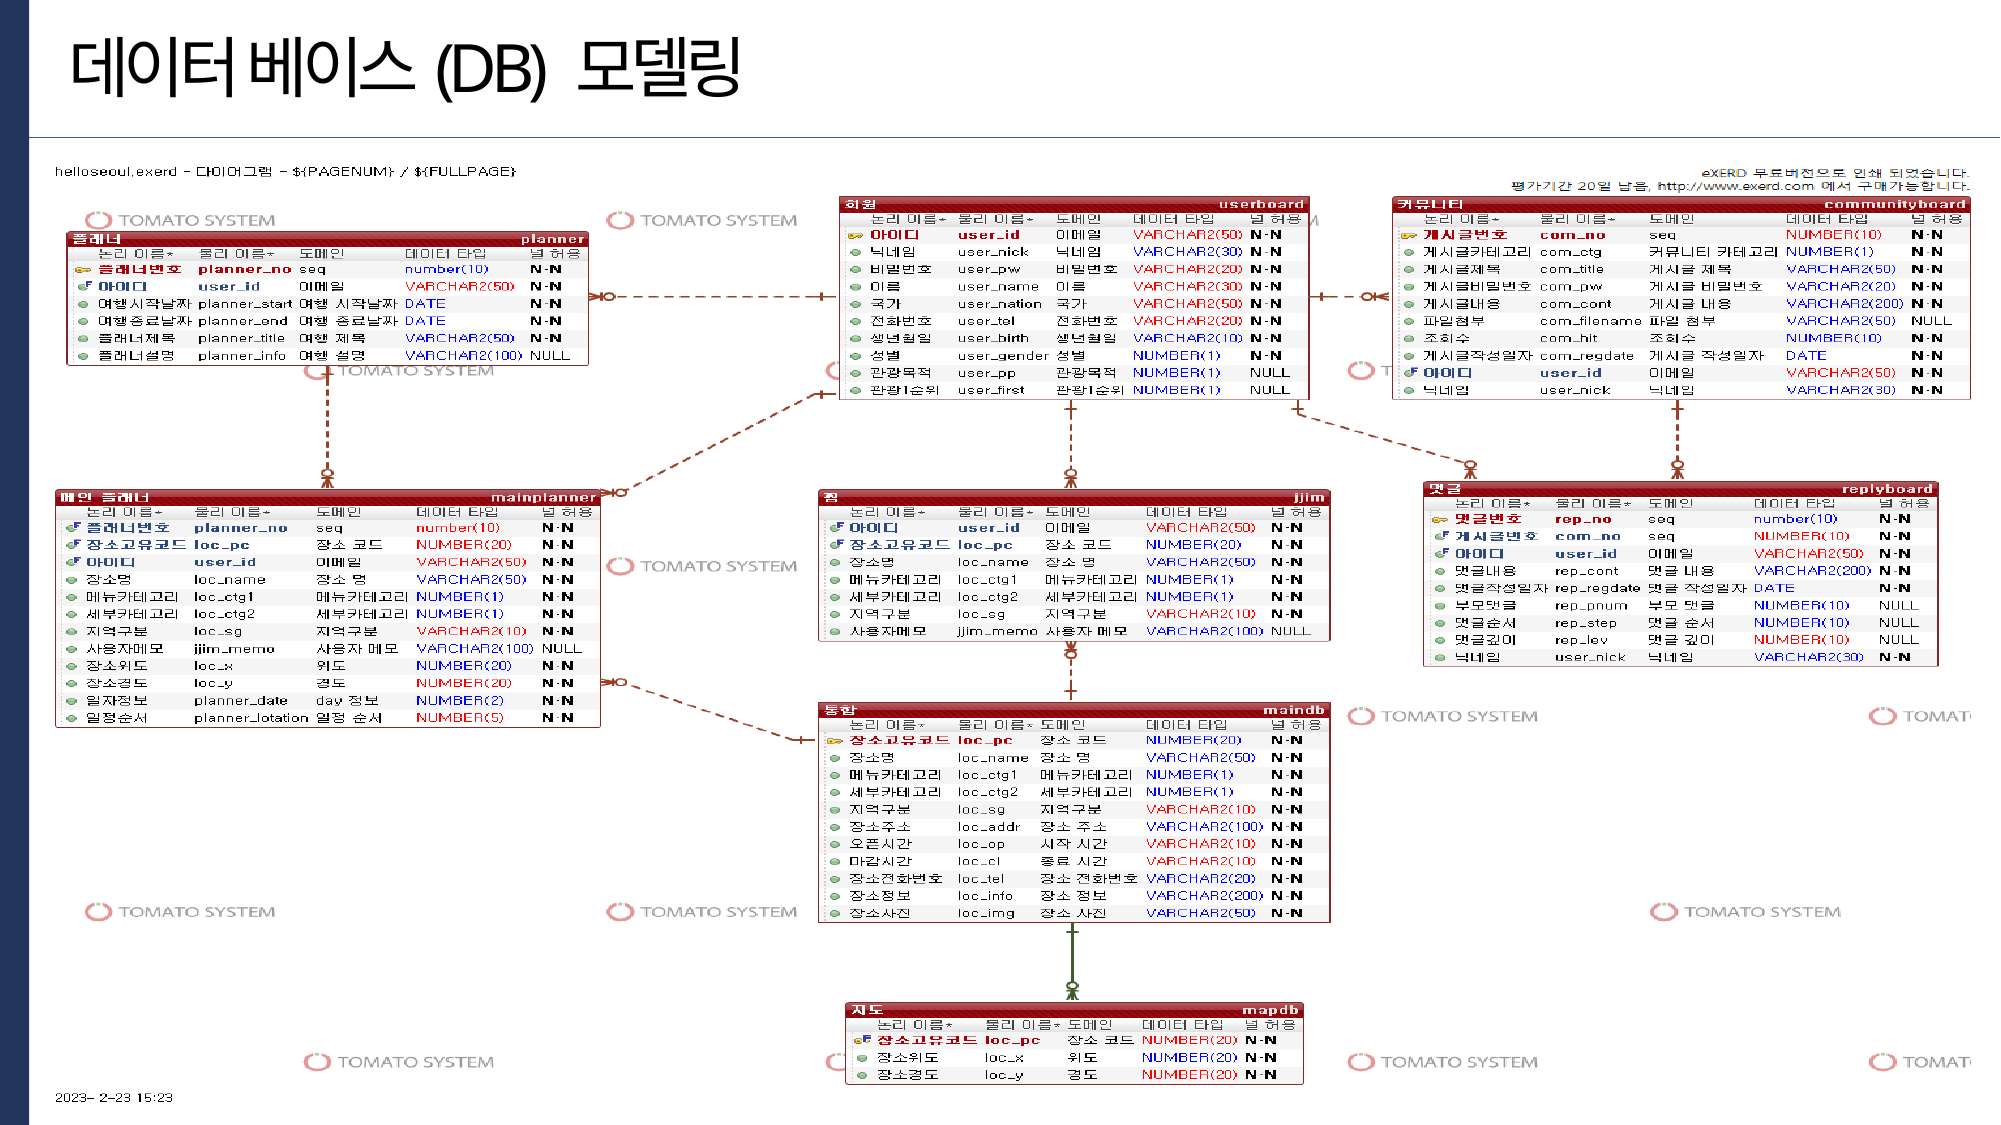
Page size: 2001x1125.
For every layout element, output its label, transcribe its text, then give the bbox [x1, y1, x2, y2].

picture [42, 157, 1986, 1113]
text_box [0, 0, 30, 1125]
text_box 데이터 베이스(DB) 모델링 [54, 18, 763, 113]
